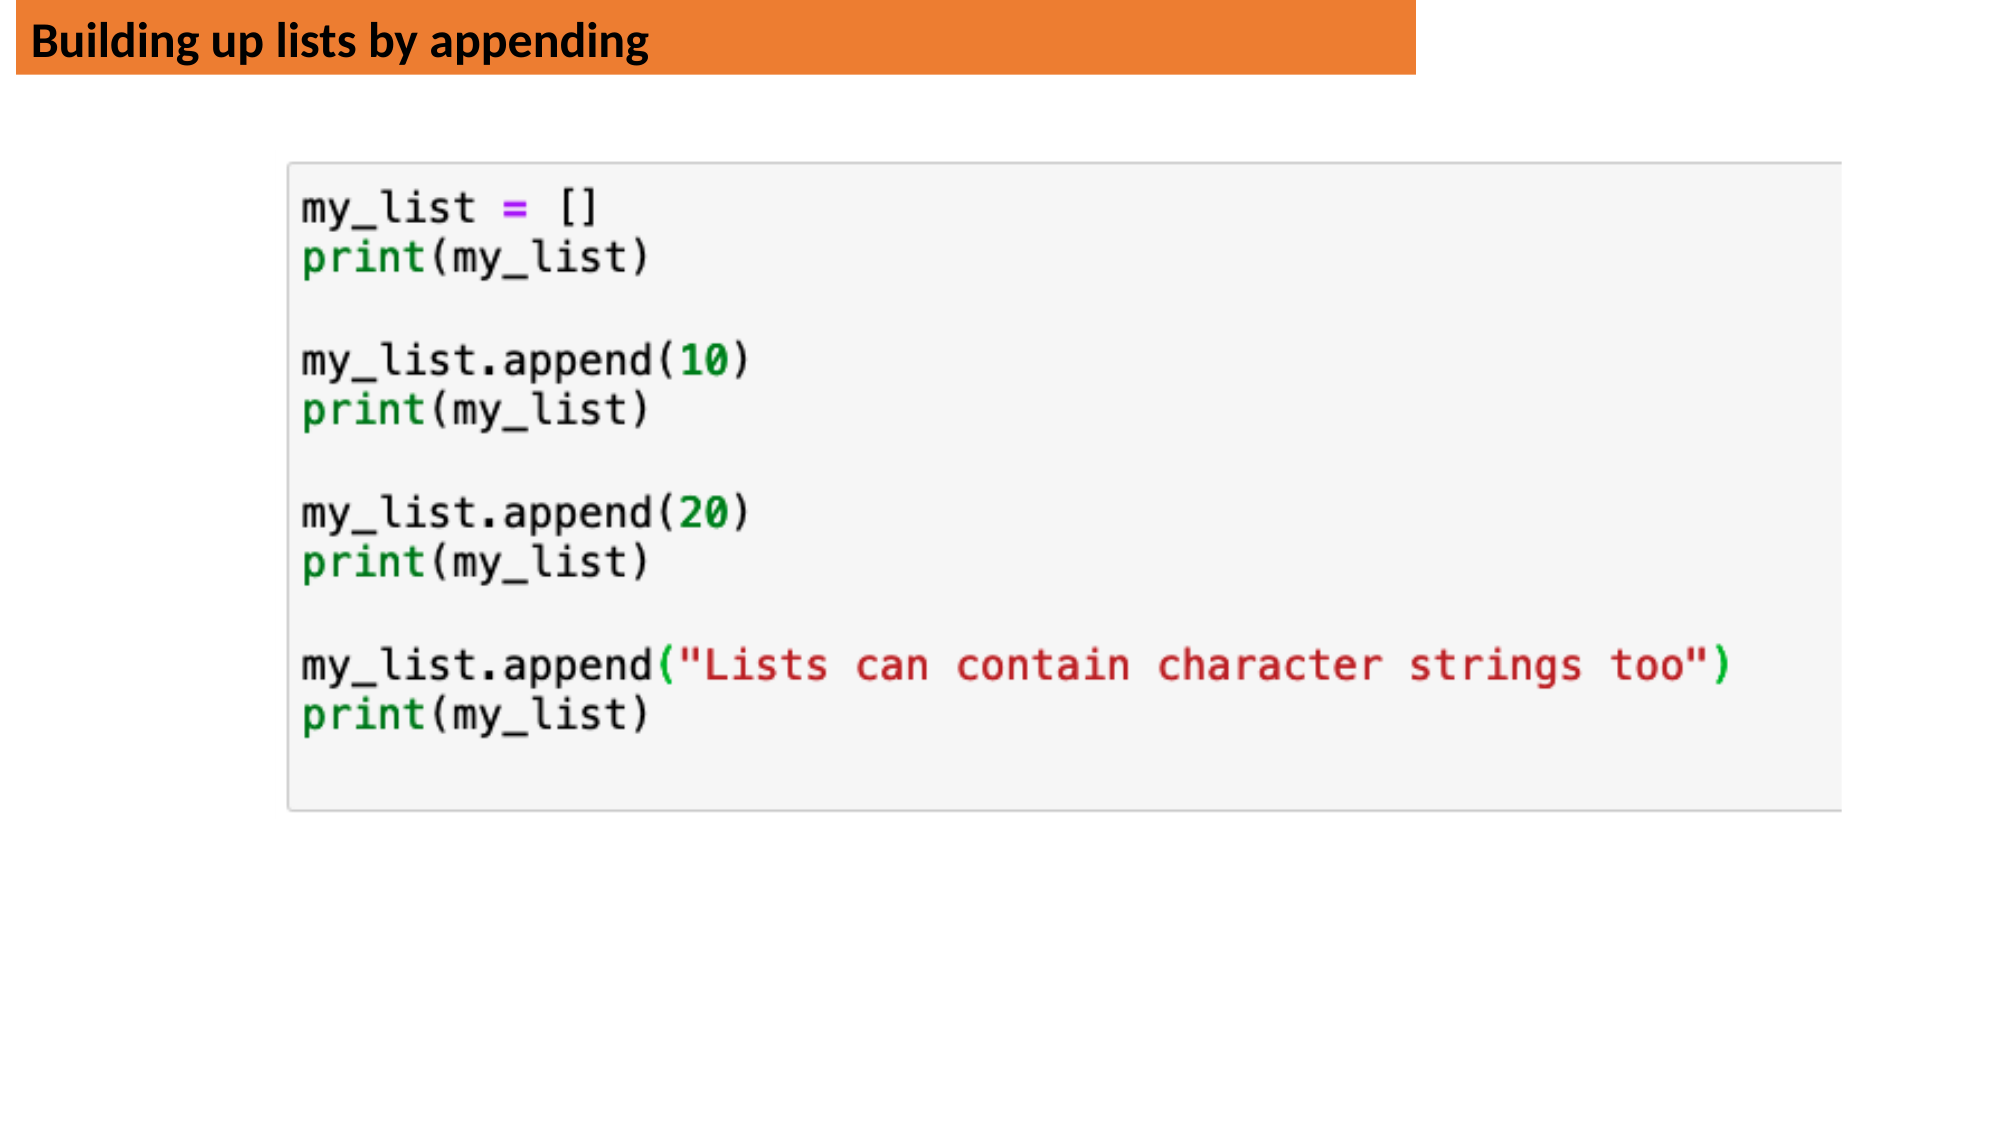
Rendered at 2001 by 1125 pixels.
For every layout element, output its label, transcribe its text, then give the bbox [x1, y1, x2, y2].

picture [274, 149, 1842, 819]
text_box Building up lists by appending [16, 0, 1416, 75]
